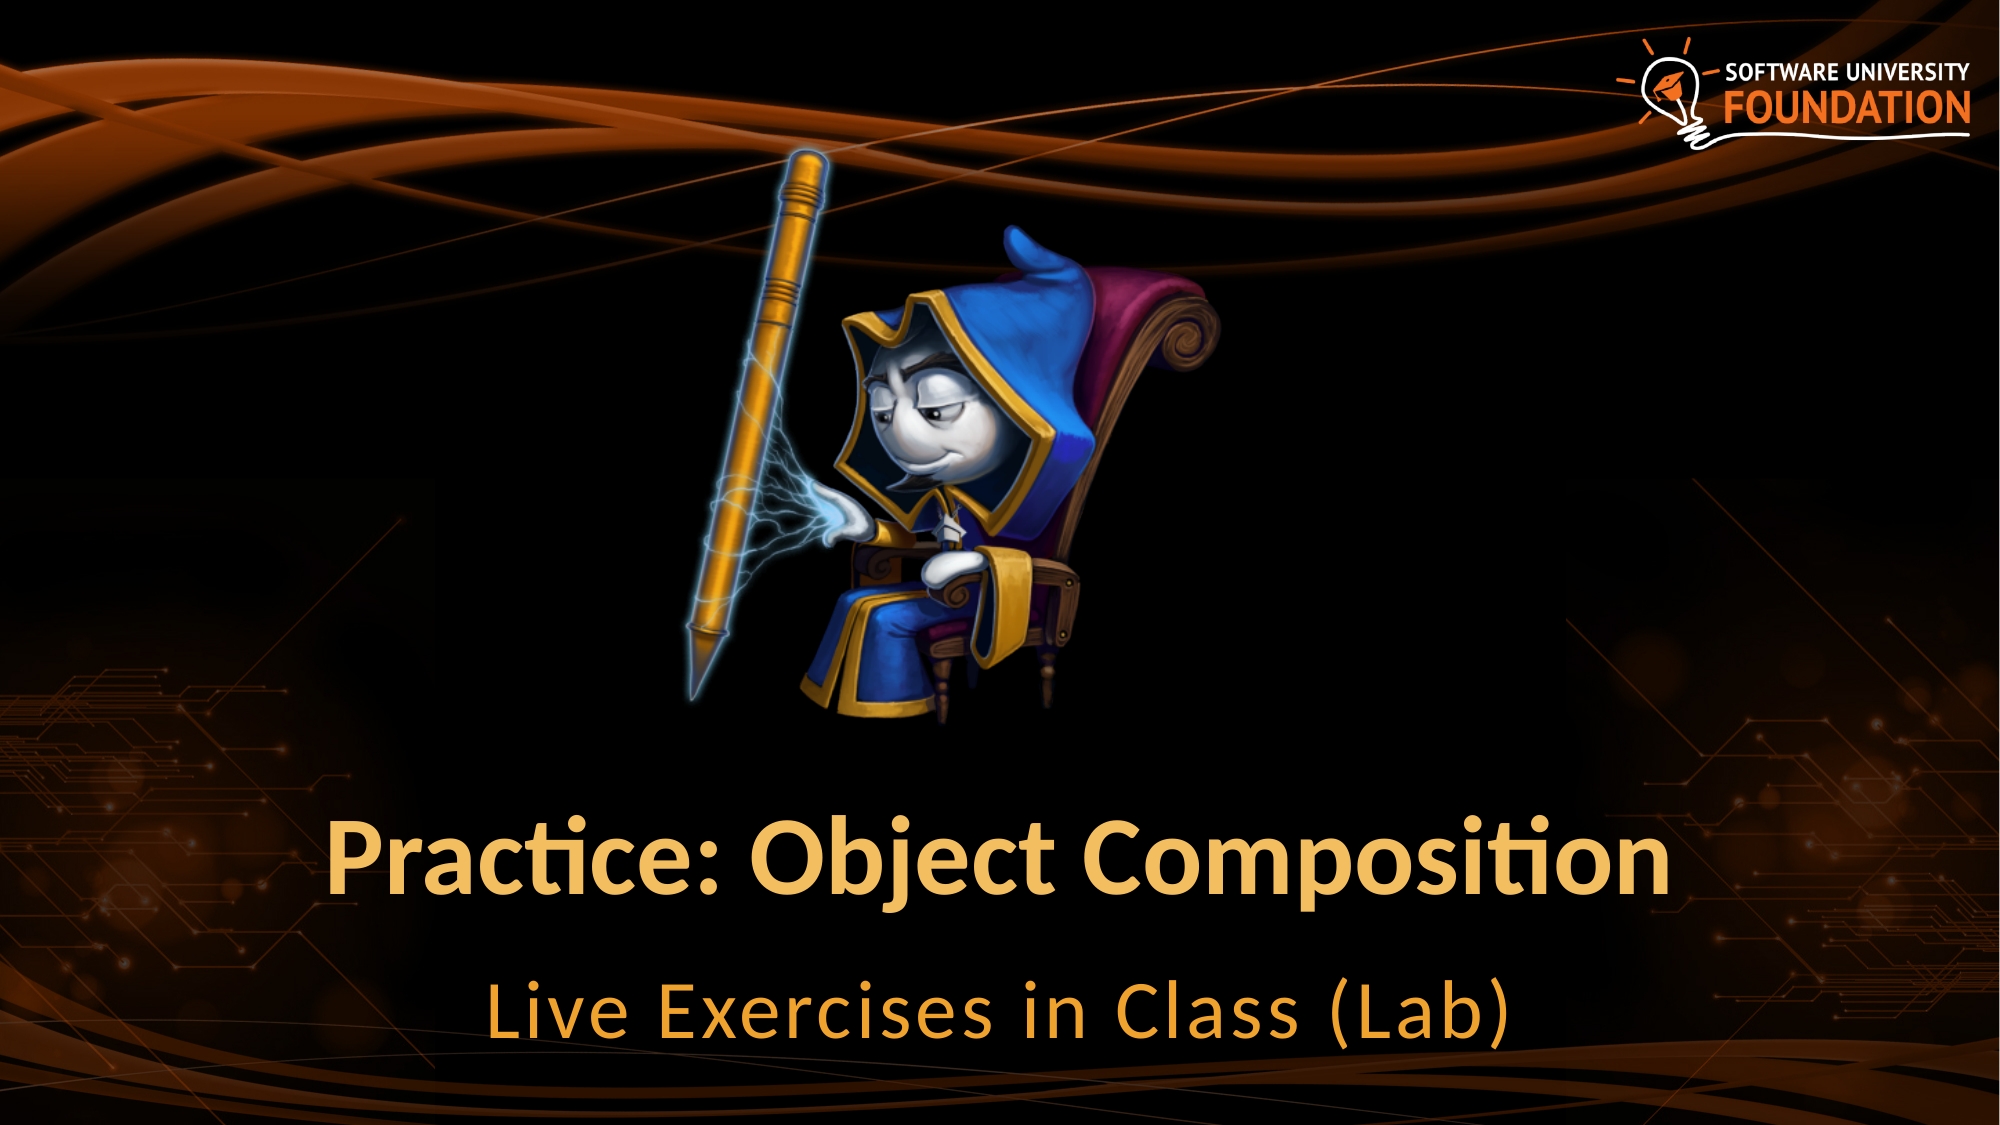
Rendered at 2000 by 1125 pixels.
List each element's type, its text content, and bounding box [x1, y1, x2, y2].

list Live Exercises in Class (Lab) [149, 944, 1850, 1063]
picture [0, 0, 2000, 1125]
title Practice: Object Composition [149, 790, 1850, 926]
